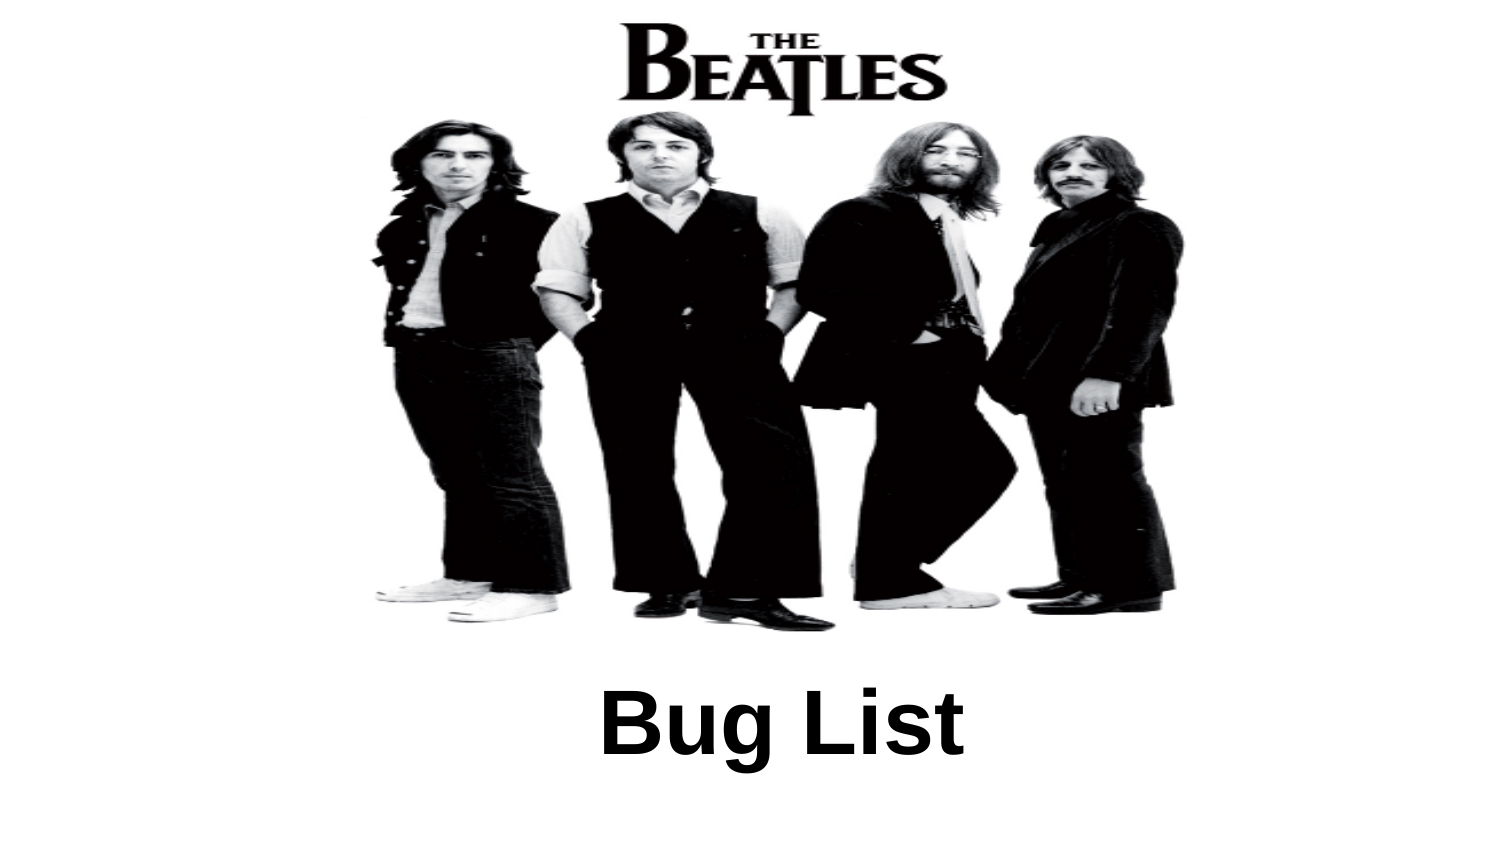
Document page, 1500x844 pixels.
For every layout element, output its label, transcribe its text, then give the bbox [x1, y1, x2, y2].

picture [325, 7, 1241, 639]
text_box Bug List [583, 655, 1117, 781]
